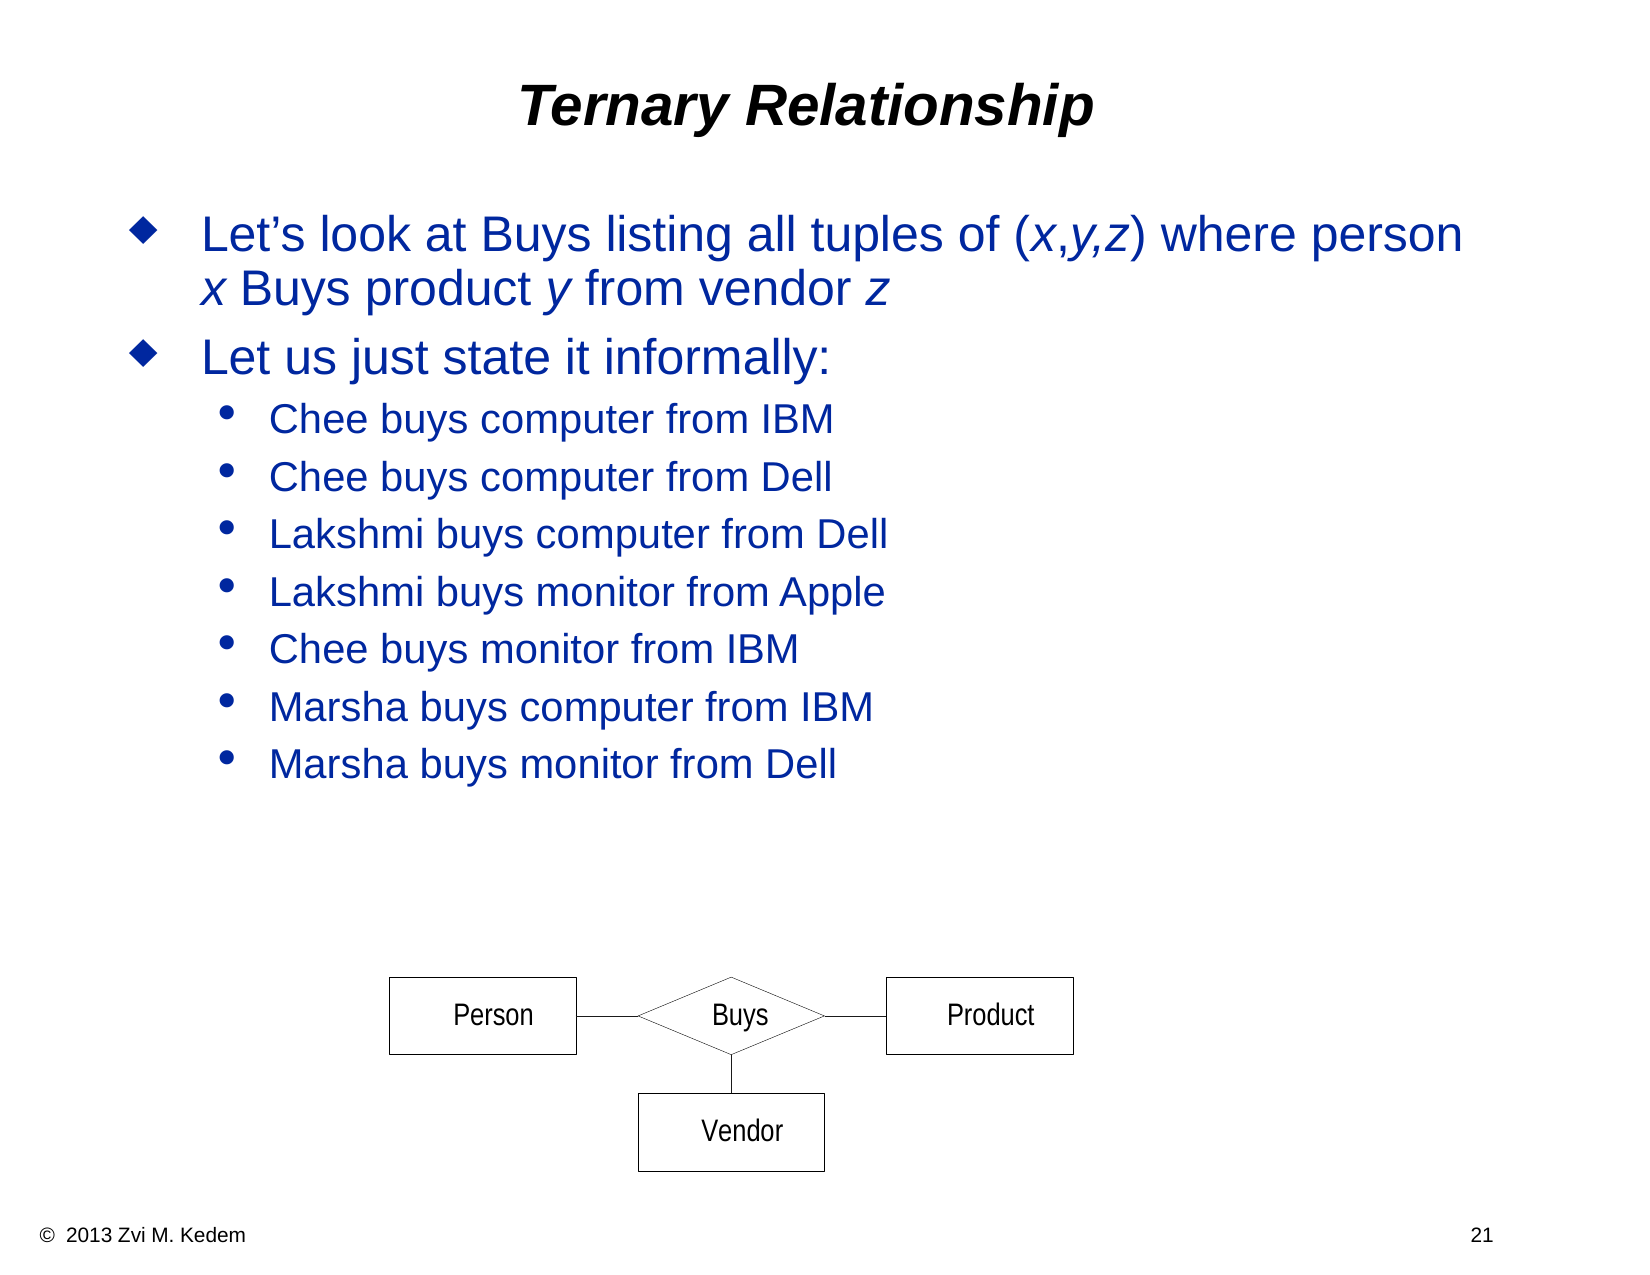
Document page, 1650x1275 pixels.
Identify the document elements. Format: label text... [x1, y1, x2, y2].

title Ternary Relationship [111, 36, 1501, 176]
list Let’s look at Buys listing all tuples of (x,y,z) where person x Buys product y from vendor z Let us just state it informally: Chee buys computer from IBM Chee buys computer from Dell Lakshmi buys computer from Dell Lakshmi buys monitor from Apple Chee buys monitor from IBM Marsha buys computer from IBM Marsha buys monitor from Dell [111, 199, 1513, 1201]
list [387, 974, 1076, 1174]
